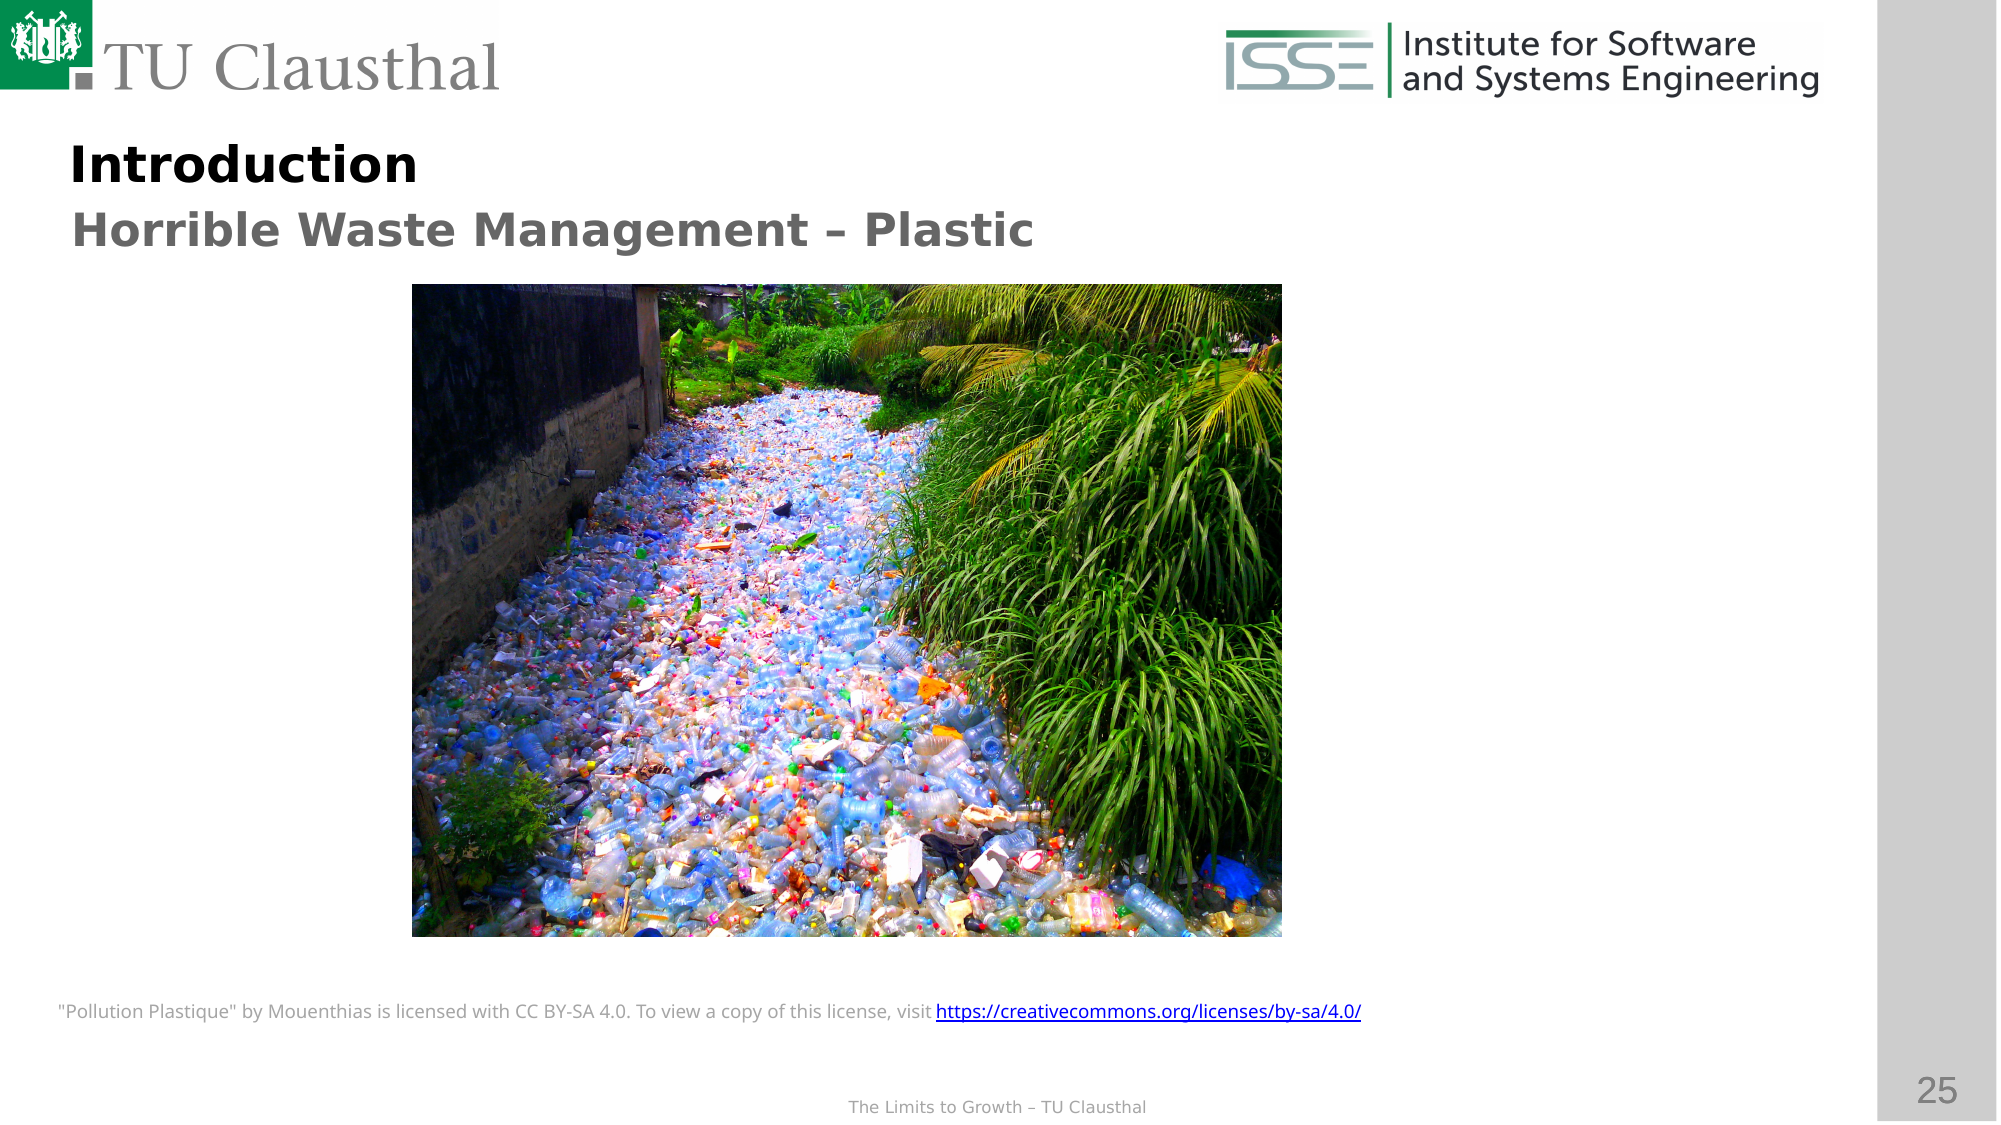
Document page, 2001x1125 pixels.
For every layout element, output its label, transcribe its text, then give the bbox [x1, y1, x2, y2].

picture [1218, 22, 1824, 104]
text_box "Pollution Plastique" by Mouenthias is licensed with CC BY-SA 4.0. To view a copy of this license, visit https://creativecommons.org/licenses/by-sa/4.0/ [43, 992, 1827, 1033]
picture [0, 0, 499, 90]
text_box Introduction [55, 125, 1817, 206]
picture [412, 284, 1282, 937]
text_box Horrible Waste Management – Plastic [70, 188, 1769, 269]
